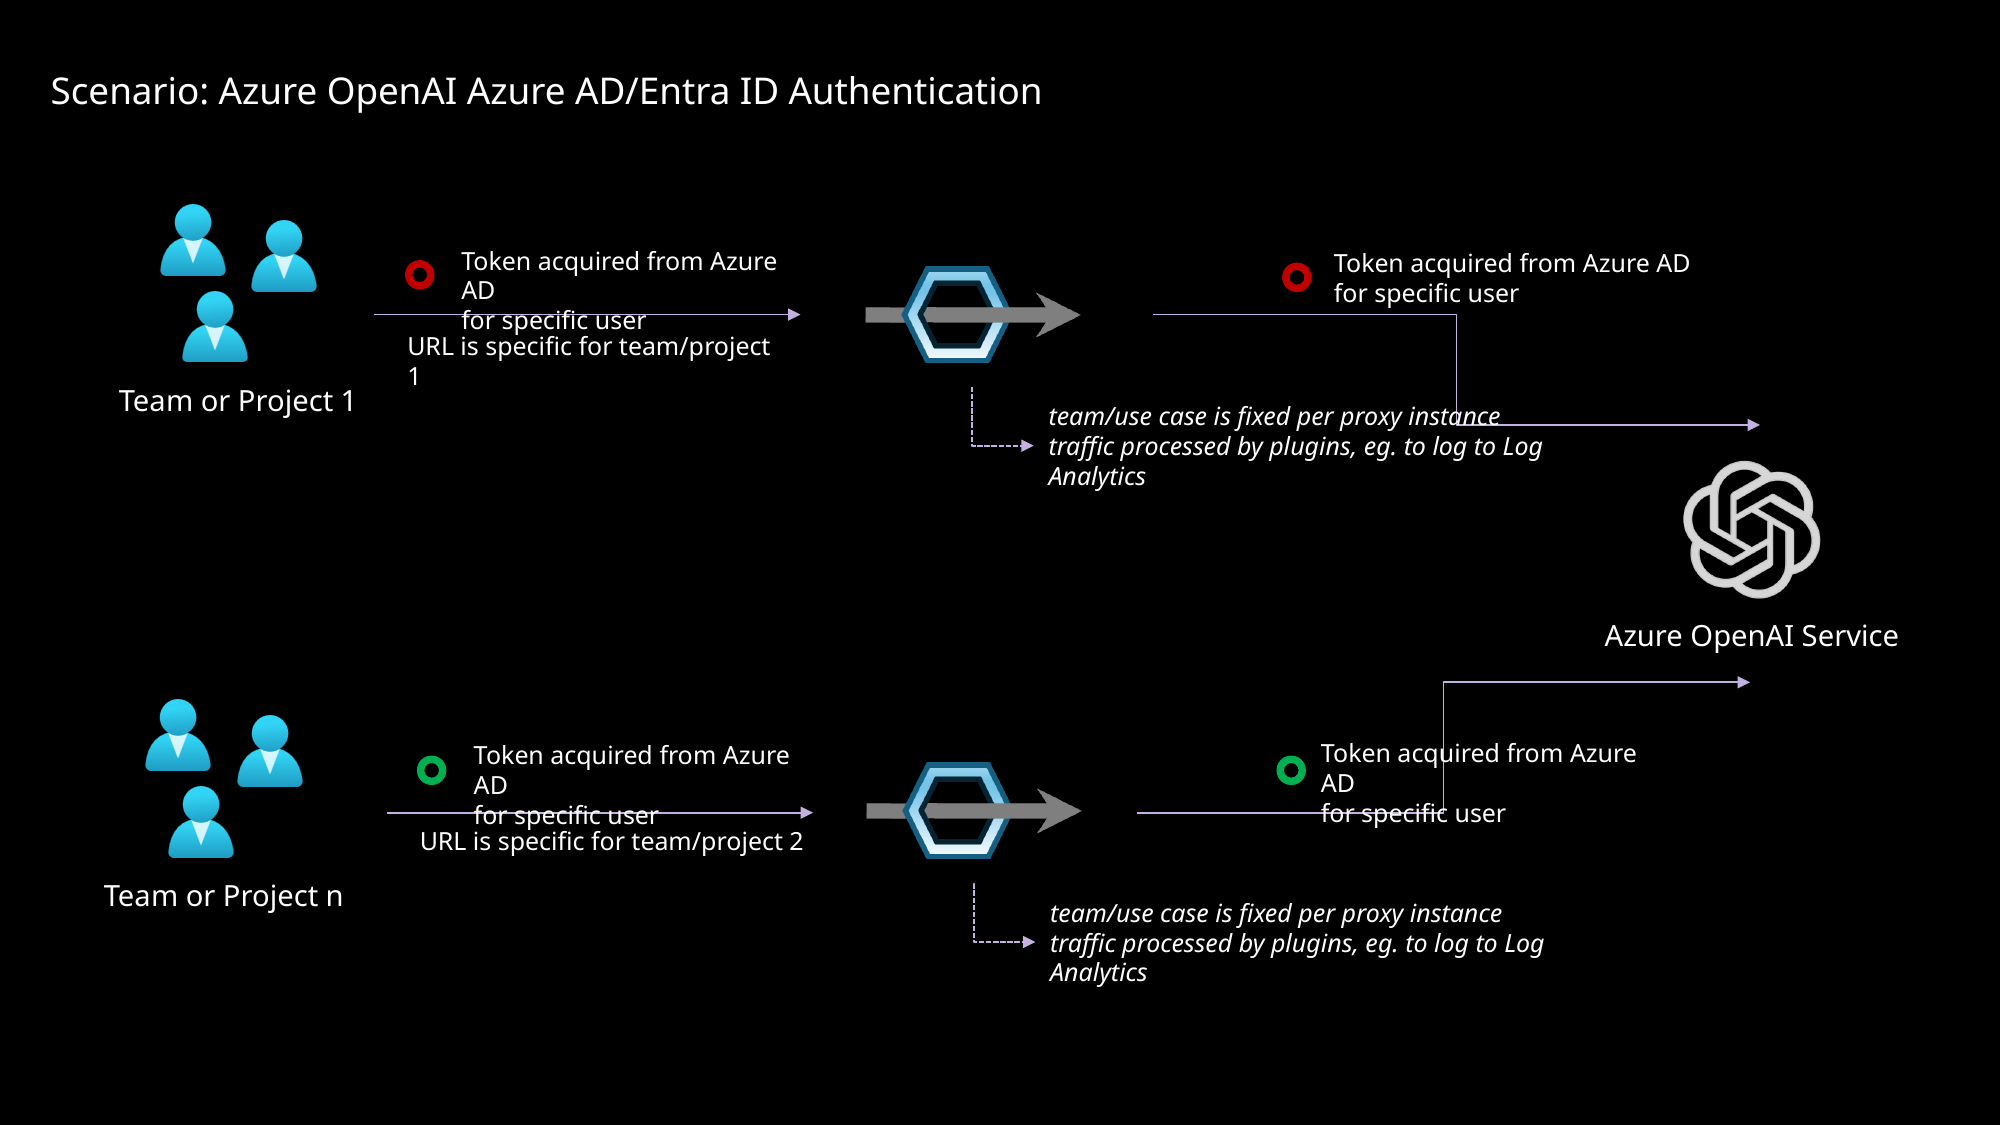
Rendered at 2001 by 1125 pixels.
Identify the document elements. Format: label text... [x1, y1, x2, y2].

text_box Token acquired from Azure AD for specific user [458, 732, 843, 812]
text_box Token acquired from Azure AD for specific user [1319, 240, 1717, 314]
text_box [1152, 314, 1761, 426]
text_box team/use case is fixed per proxy instance traffic processed by plugins, eg. to log to Log Analytics [1033, 426, 1609, 498]
picture [760, 762, 1188, 952]
text_box [415, 754, 448, 786]
text_box [1281, 261, 1313, 293]
text_box URL is specific for team/project 2 [405, 818, 760, 863]
text_box Token acquired from Azure AD for specific user [446, 315, 758, 322]
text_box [91, 699, 357, 921]
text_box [973, 385, 1033, 448]
text_box Token acquired from Azure AD for specific user [446, 237, 828, 314]
text_box team/use case is fixed per proxy instance traffic processed by plugins, eg. to log to Log Analytics [1035, 889, 1641, 995]
text_box Token acquired from Azure AD for specific user [458, 813, 760, 818]
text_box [974, 881, 1035, 944]
text_box [404, 259, 436, 291]
picture [1681, 457, 1823, 602]
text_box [1136, 682, 1751, 813]
text_box URL is specific for team/project 1 [392, 322, 758, 398]
text_box Token acquired from Azure AD for specific user [1306, 813, 1692, 835]
picture [758, 266, 1186, 455]
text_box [108, 204, 368, 426]
text_box Azure OpenAI Service [1589, 610, 1915, 660]
text_box Scenario: Azure OpenAI Azure AD/Entra ID Authentication [35, 60, 1059, 120]
